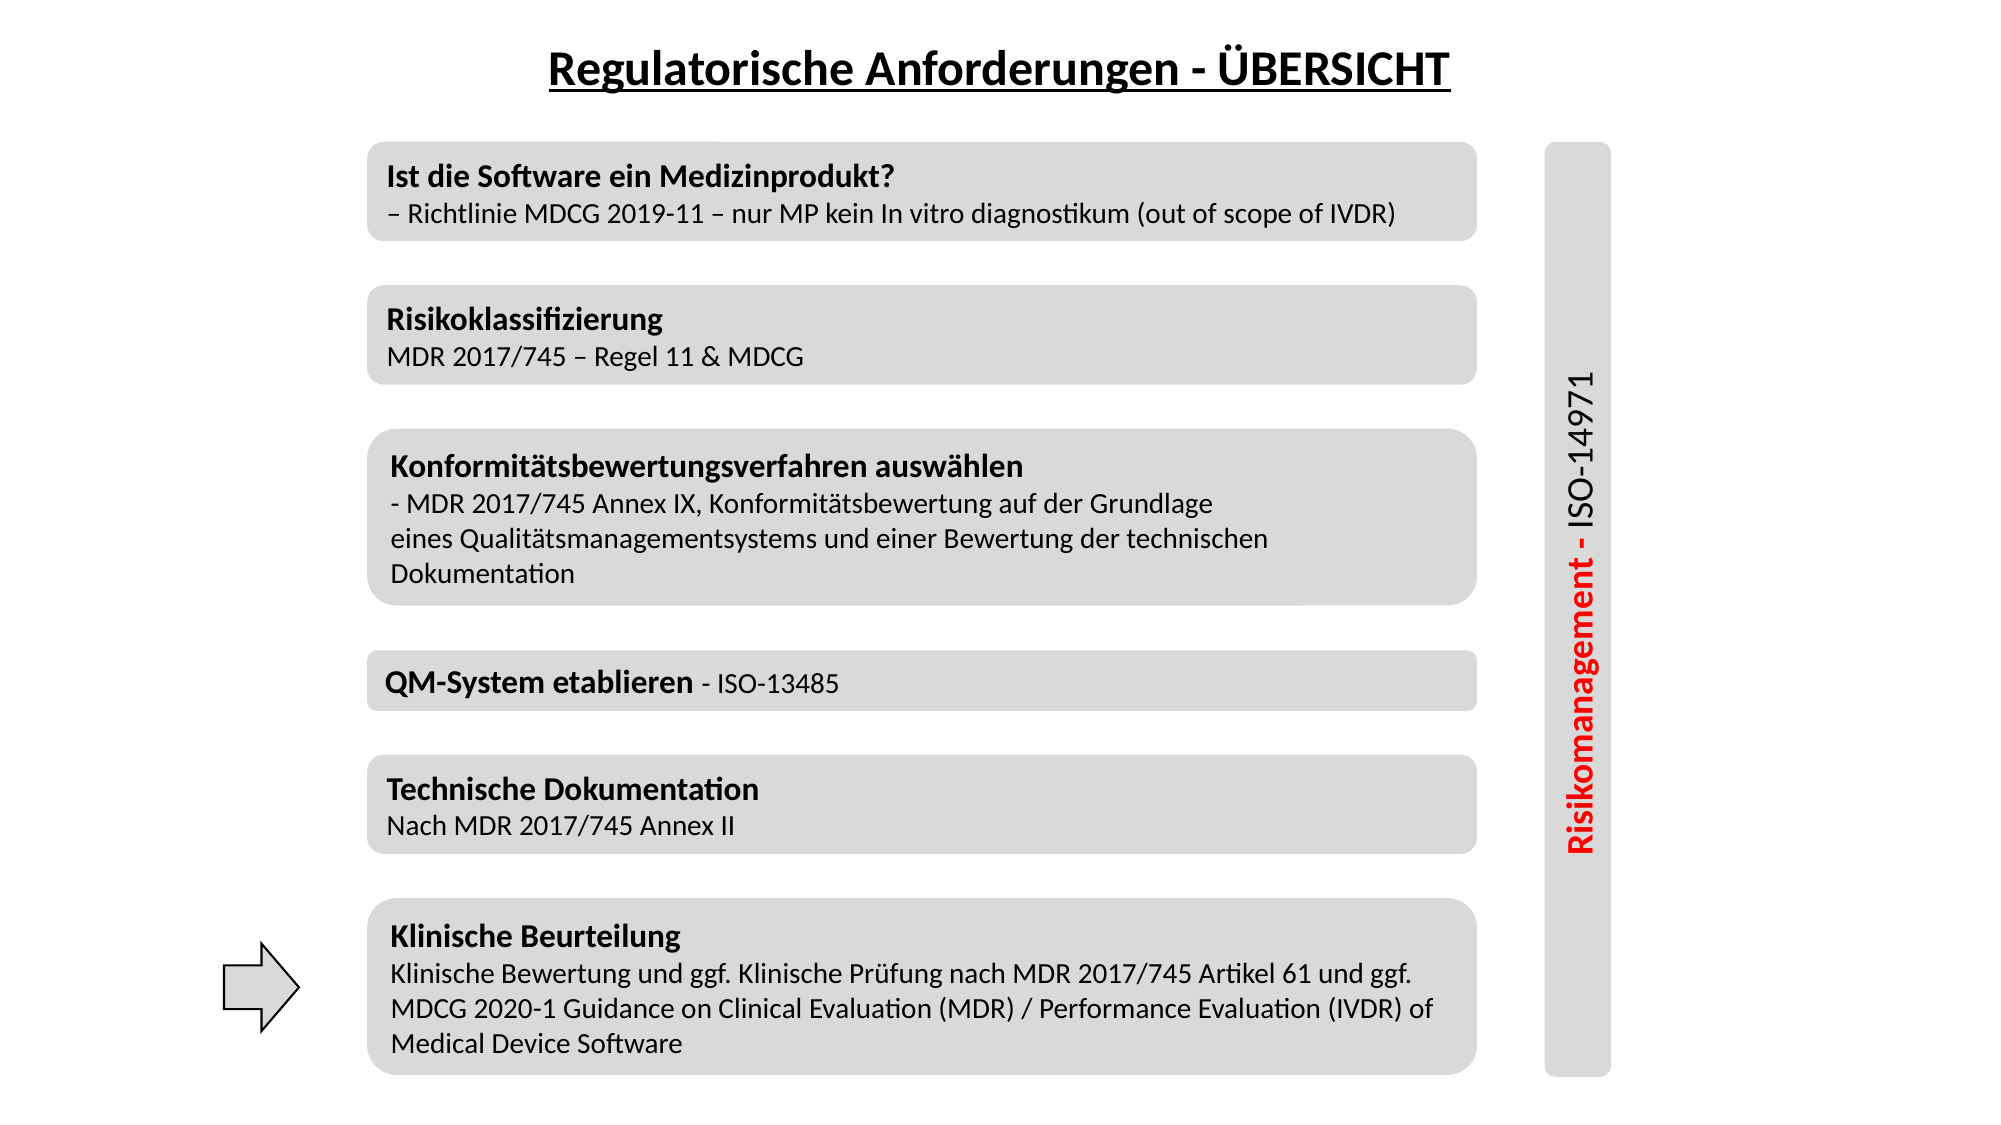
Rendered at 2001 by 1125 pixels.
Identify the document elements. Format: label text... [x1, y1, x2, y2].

text_box Regulatorische Anforderungen - ÜBERSICHT [533, 27, 1467, 103]
text_box Technische Dokumentation Nach MDR 2017/745 Annex II [367, 754, 1478, 854]
text_box Ist die Software ein Medizinprodukt? – Richtlinie MDCG 2019-11 – nur MP kein In vitro diagnostikum (out of scope of IVDR) [367, 141, 1478, 242]
text_box [222, 940, 301, 1034]
text_box QM-System etablieren - ISO-13485 [367, 650, 1478, 711]
text_box Konformitätsbewertungsverfahren auswählen - MDR 2017/745 Annex IX, Konformitätsbewertung auf der Grundlage eines Qualitätsmanagementsystems und einer Bewertung der technischen Dokumentation [367, 428, 1478, 606]
text_box Risikoklassifizierung MDR 2017/745 – Regel 11 & MDCG [367, 285, 1478, 385]
text_box Klinische Beurteilung Klinische Bewertung und ggf. Klinische Prüfung nach MDR 2017/745 Artikel 61 und ggf. MDCG 2020-1 Guidance on Clinical Evaluation (MDR) / Performance Evaluation (IVDR) of Medical Device Software [367, 898, 1478, 1075]
text_box Risikomanagement - ISO-14971 [1544, 141, 1611, 1077]
